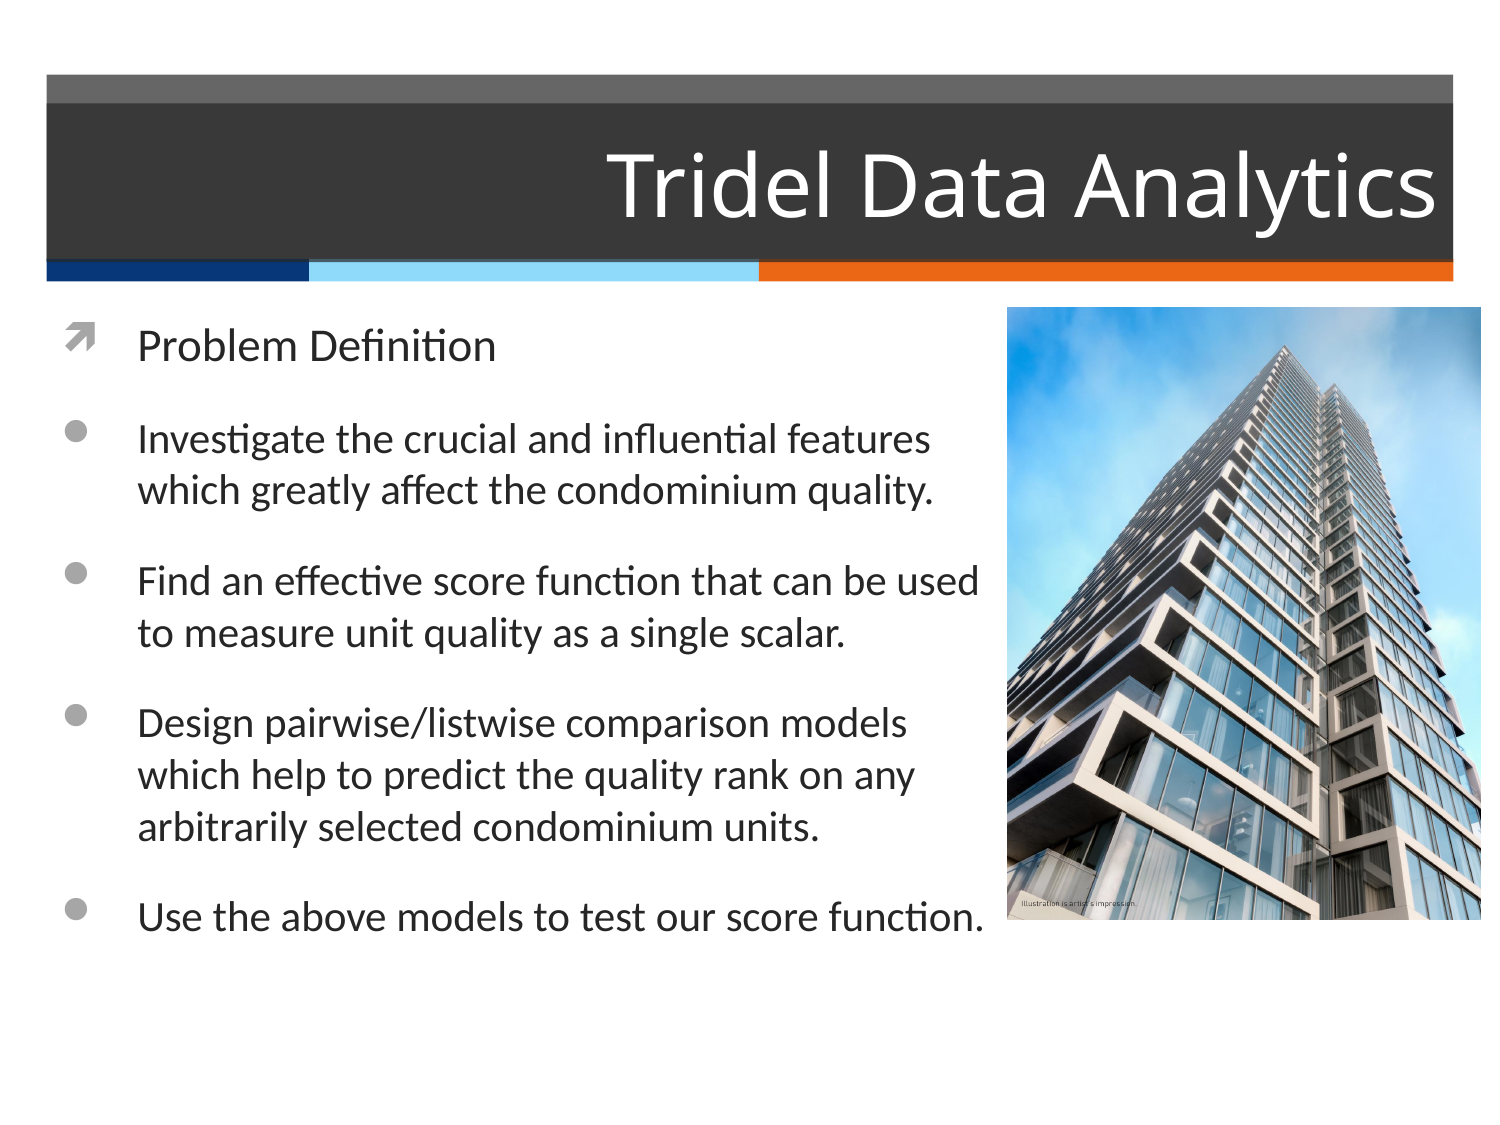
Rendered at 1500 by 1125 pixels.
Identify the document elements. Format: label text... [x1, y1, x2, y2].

title Tridel Data Analytics [46, 103, 1454, 263]
picture [1006, 306, 1481, 921]
list Problem Definition Investigate the crucial and influential features which greatly affect the condominium quality. Find an effective score function that can be used to measure unit quality as a single scalar. Design pairwise/listwise comparison models which help to predict the quality rank on any arbitrarily selected condominium units. Use the above models to test our score function. [46, 307, 1008, 1005]
